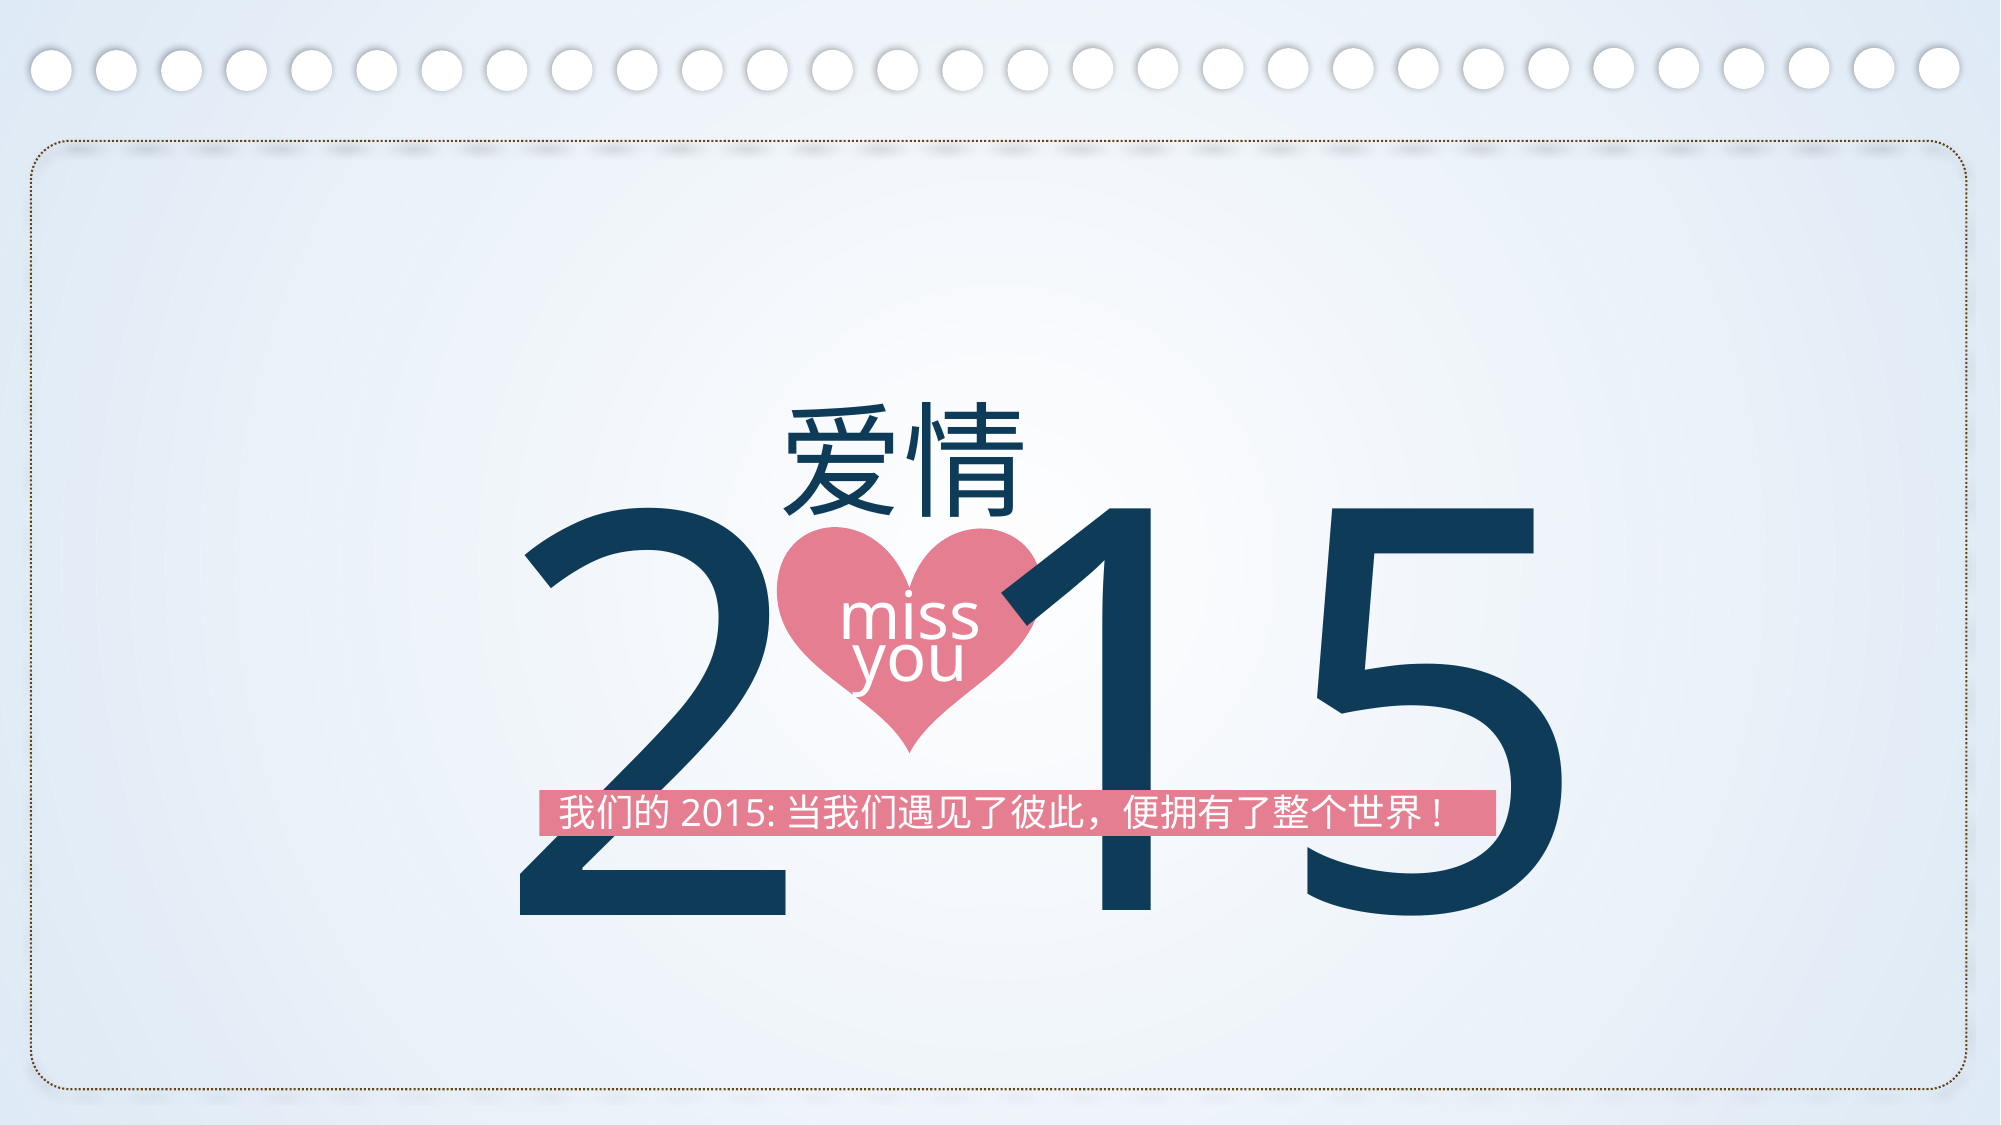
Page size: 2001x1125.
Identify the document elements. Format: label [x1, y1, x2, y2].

text_box [876, 48, 920, 92]
text_box [29, 49, 73, 92]
text_box [1787, 46, 1831, 90]
text_box [811, 48, 854, 92]
text_box [29, 139, 1968, 1091]
text_box [485, 49, 529, 92]
text_box [745, 48, 789, 92]
text_box [1657, 46, 1701, 90]
text_box [1136, 47, 1180, 91]
text_box [1071, 47, 1115, 91]
text_box [1396, 47, 1440, 91]
text_box [550, 48, 594, 92]
text_box [1331, 47, 1375, 91]
text_box [1266, 47, 1310, 91]
text_box [1201, 47, 1245, 91]
text_box [680, 49, 724, 92]
text_box [1527, 47, 1571, 91]
text_box [225, 49, 269, 92]
text_box [1006, 48, 1050, 92]
text_box [355, 49, 399, 92]
text_box [1917, 46, 1961, 90]
text_box [160, 49, 204, 93]
text_box [94, 49, 138, 92]
text_box [941, 49, 985, 92]
text_box [615, 48, 659, 92]
text_box [290, 49, 334, 92]
text_box [1722, 47, 1766, 91]
text_box [1852, 46, 1896, 90]
text_box [1462, 47, 1505, 91]
text_box [420, 49, 464, 93]
text_box [1592, 46, 1636, 90]
